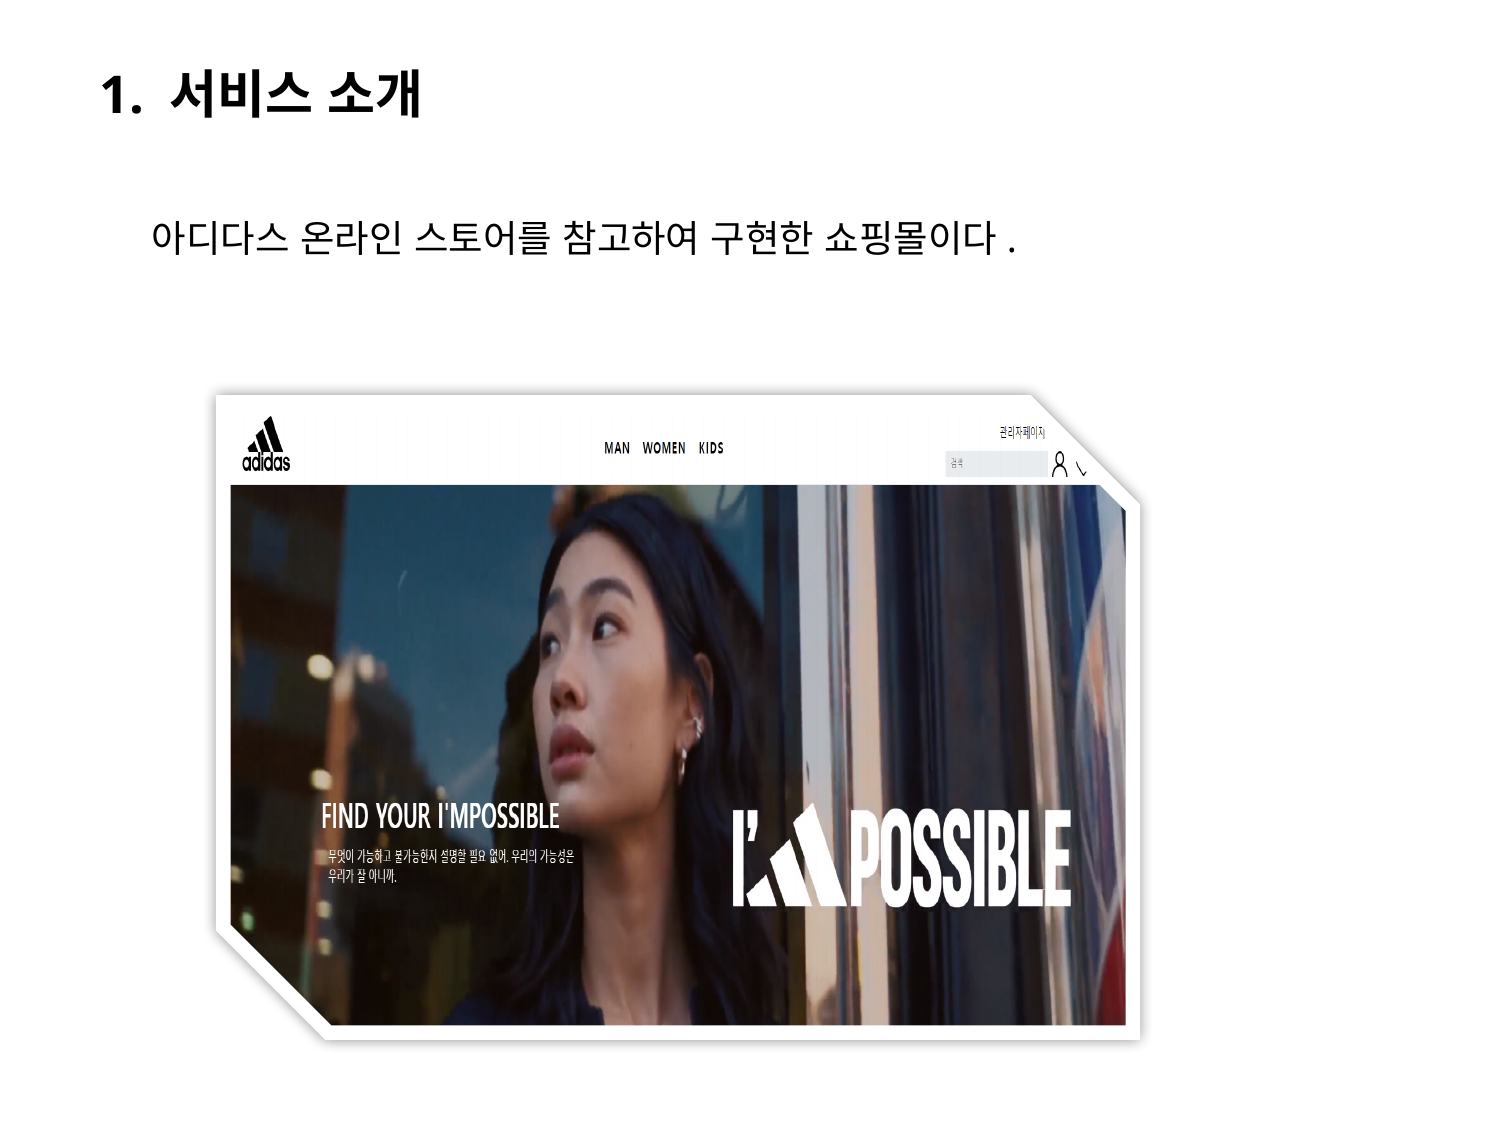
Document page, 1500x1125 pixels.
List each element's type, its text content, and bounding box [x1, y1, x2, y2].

picture [222, 402, 1134, 1033]
text_box 1. 서비스 소개 [84, 54, 439, 132]
text_box 아디다스 온라인 스토어를 참고하여 구현한 쇼핑몰이다. [137, 208, 1032, 268]
